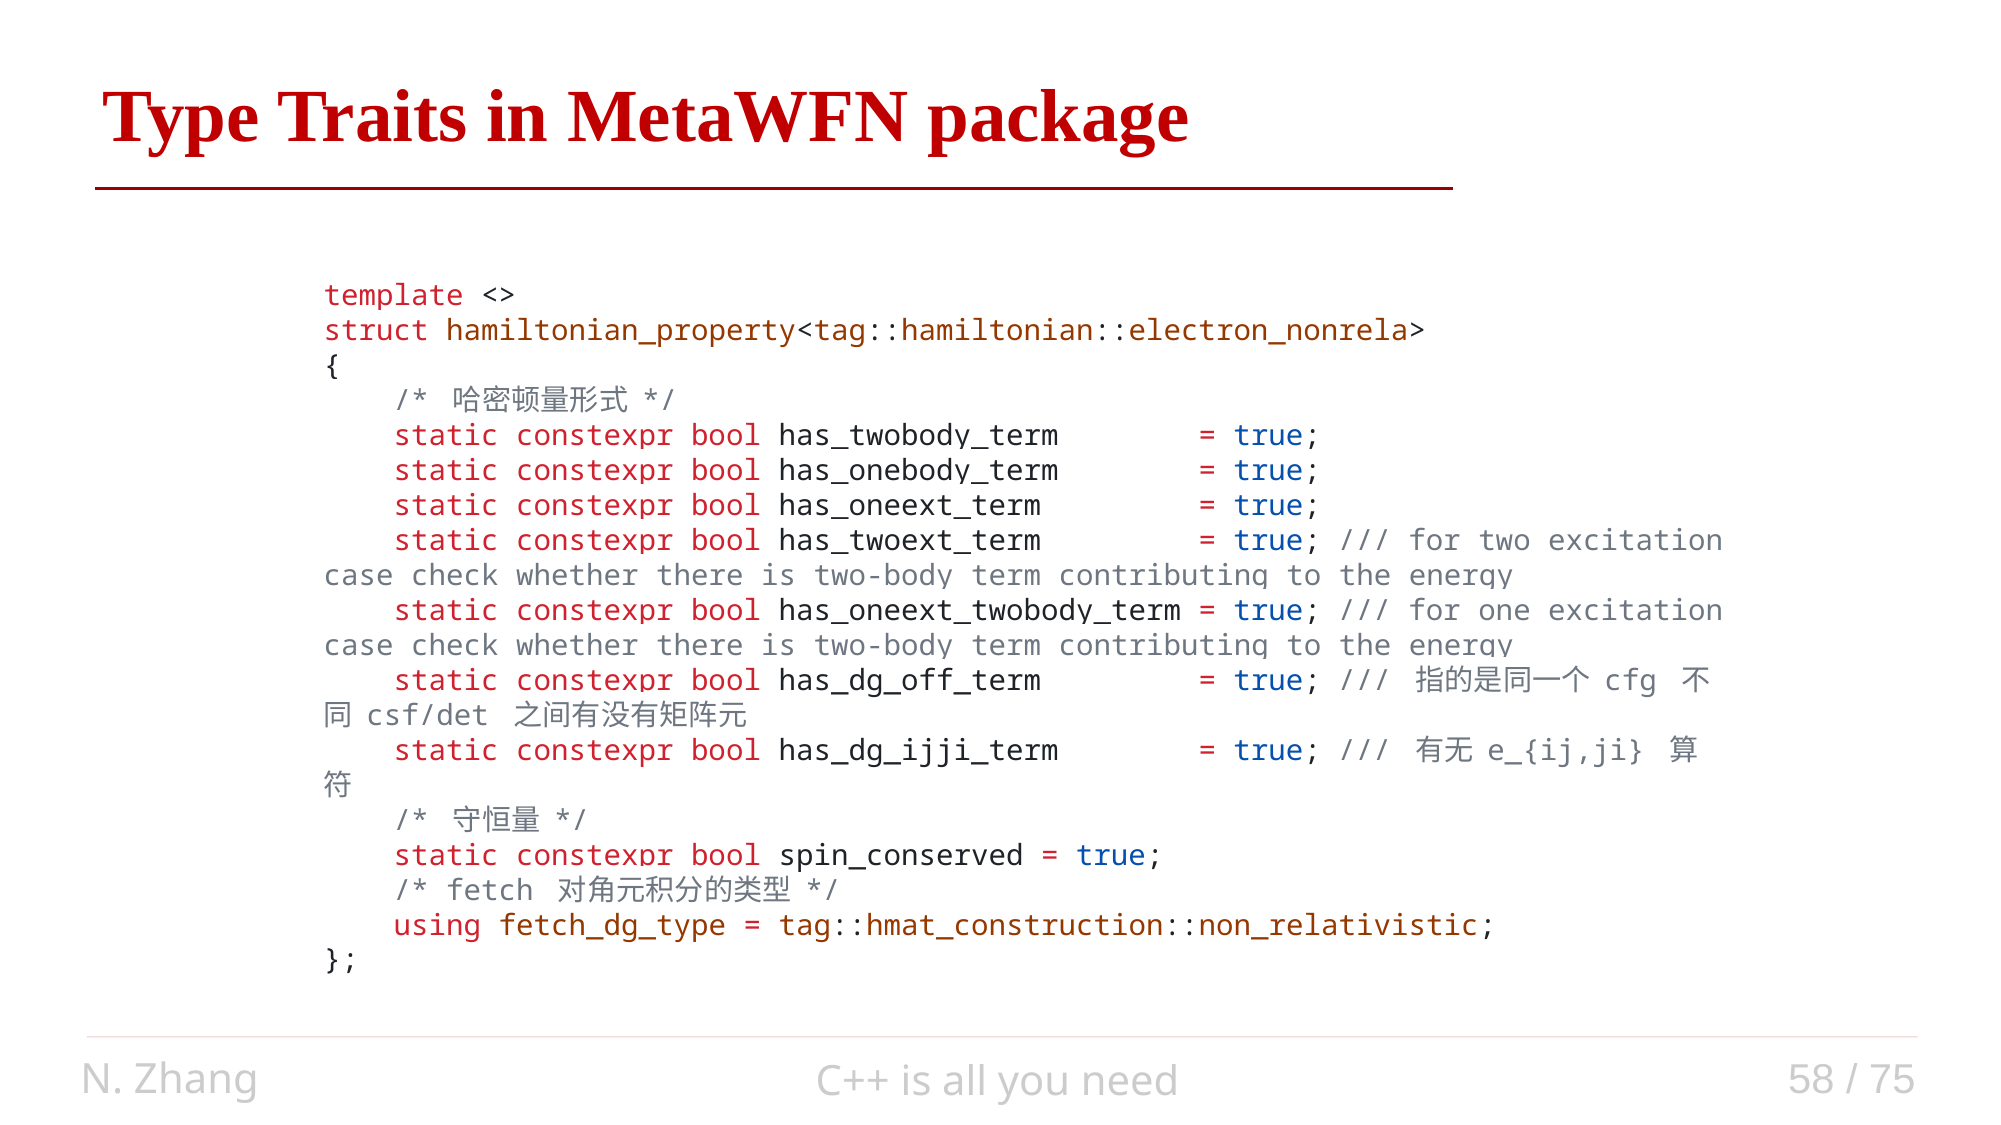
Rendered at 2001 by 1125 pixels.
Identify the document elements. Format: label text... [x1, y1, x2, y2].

text_box 58 / 75 [1773, 1044, 1931, 1110]
text_box N. Zhang [65, 1044, 274, 1110]
text_box Type Traits in MetaWFN package [88, 58, 1740, 164]
text_box C++ is all you need [800, 1046, 1195, 1112]
text_box template <> struct hamiltonian_property<tag::hamiltonian::electron_nonrela> { /* 哈密顿量形式 */ static constexpr bool has_twobody_term = true; static constexpr bool has_onebody_term = true; static constexpr bool has_oneext_term = true; static constexpr bool has_twoext_term = true; /// for two excitation case check whether there is two-body term contributing to the energy static constexpr bool has_oneext_twobody_term = true; /// for one excitation case check whether there is two-body term contributing to the energy static constexpr bool has_dg_off_term = true; /// 指的是同一个 cfg 不同 csf/det 之间有没有矩阵元 static constexpr bool has_dg_ijji_term = true; /// 有无 e_{ij,ji} 算符 /* 守恒量 */ static constexpr bool spin_conserved = true; /* fetch 对角元积分的类型 */ using fetch_dg_type = tag::hmat_construction::non_relativistic; }; [308, 269, 1740, 984]
